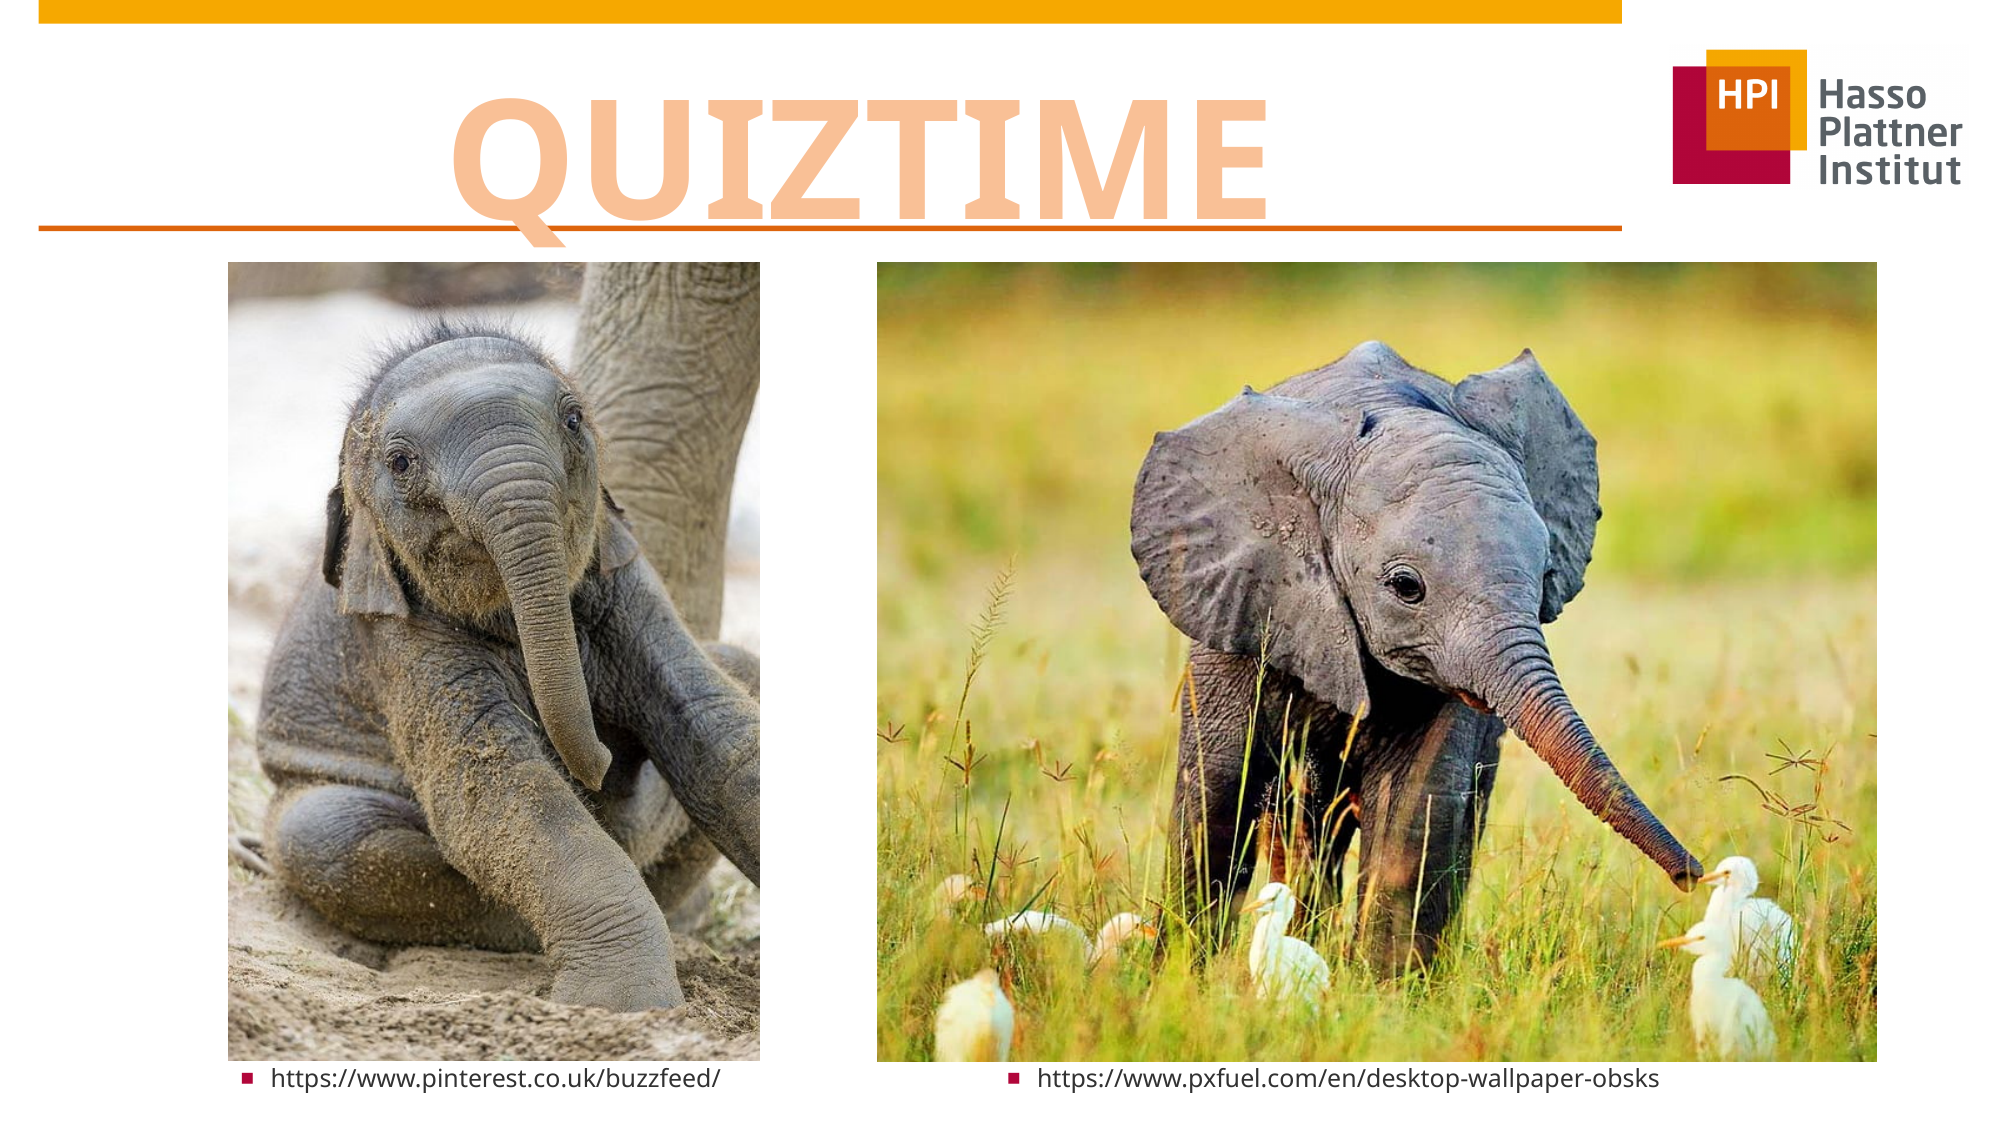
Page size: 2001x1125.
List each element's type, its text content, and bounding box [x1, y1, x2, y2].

picture [227, 262, 760, 1062]
text_box https://www.pinterest.co.uk/buzzfeed/ [240, 1062, 791, 1103]
text_box QUIZTIME [429, 45, 1292, 261]
picture [877, 262, 1878, 1063]
text_box https://www.pxfuel.com/en/desktop-wallpaper-obsks [1007, 1070, 1848, 1114]
picture [1669, 44, 1969, 189]
